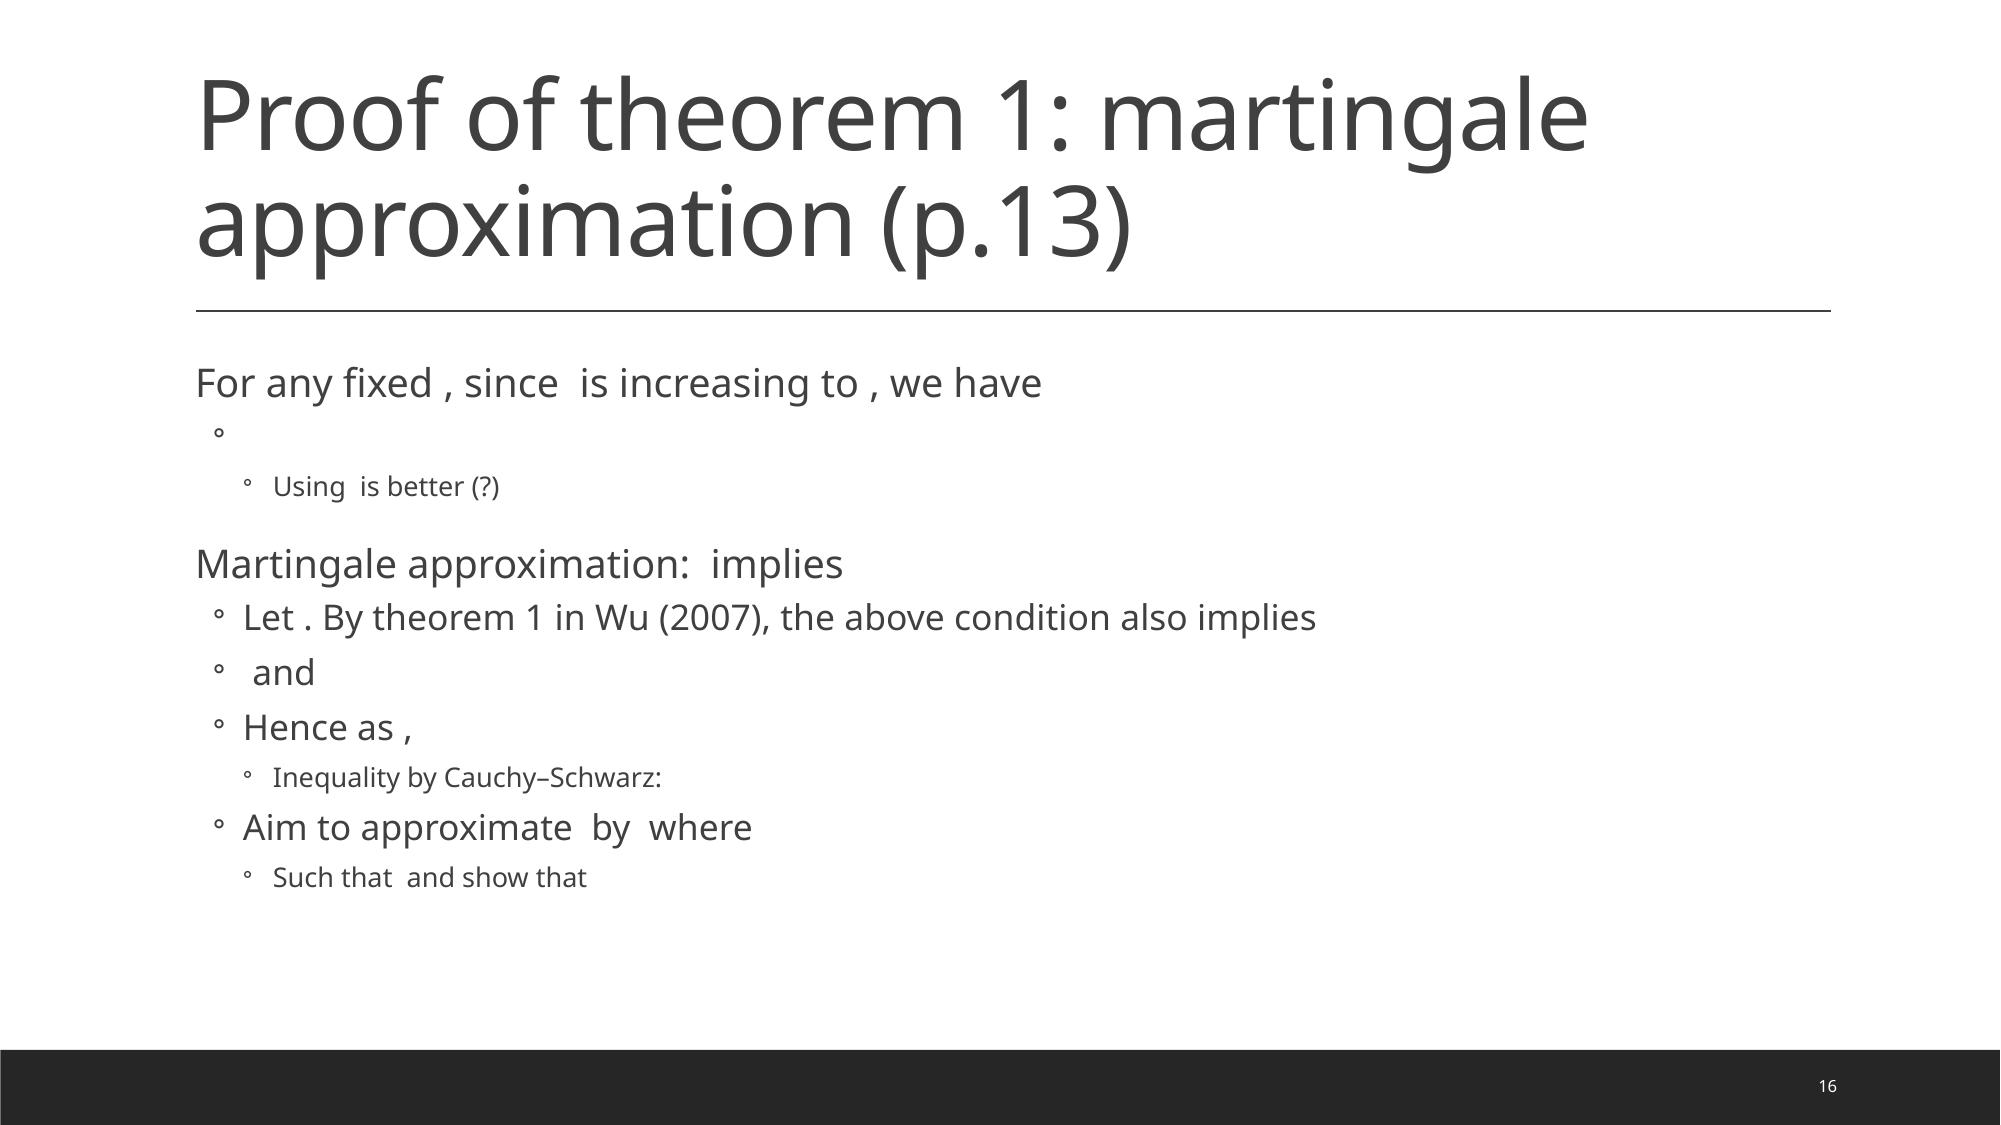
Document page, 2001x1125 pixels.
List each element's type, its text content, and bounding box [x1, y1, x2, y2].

slide_number 16 [1803, 1057, 1932, 1118]
title Proof of theorem 1: martingale approximation (p.13) [180, 47, 1830, 285]
